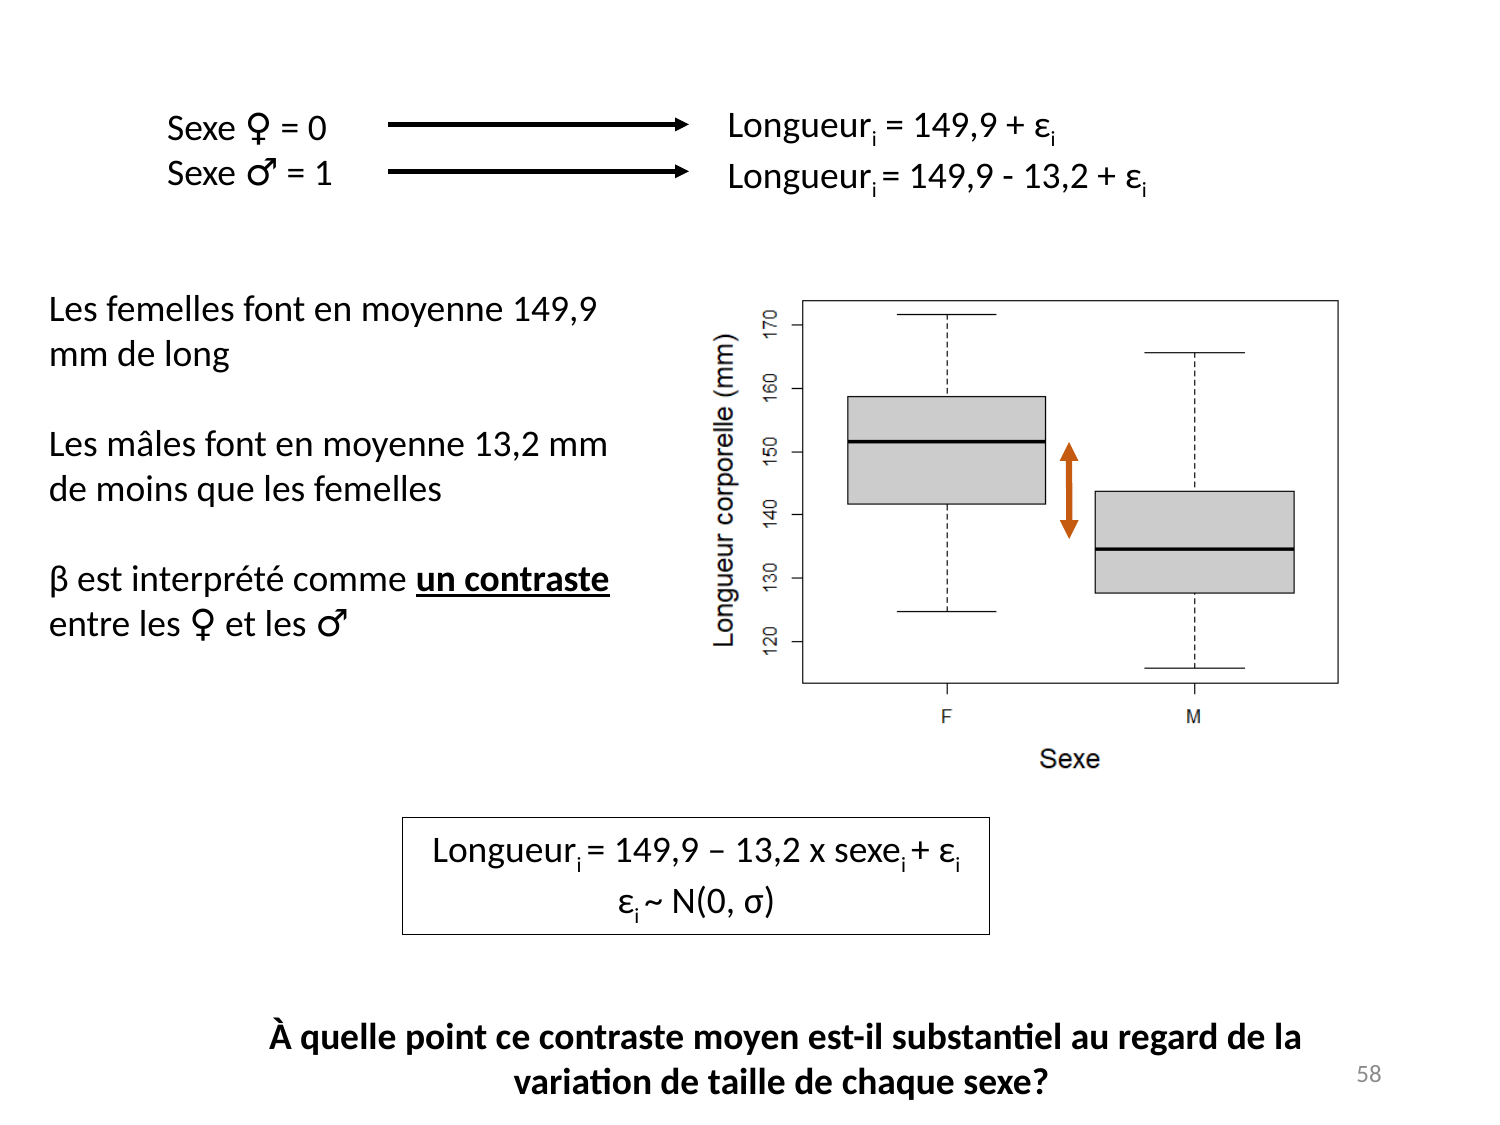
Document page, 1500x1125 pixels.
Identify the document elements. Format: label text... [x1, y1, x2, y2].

picture [712, 210, 1385, 796]
text_box Sexe ♀ = 0 Sexe ♂ = 1 [152, 95, 527, 200]
text_box Les femelles font en moyenne 149,9 mm de long Les mâles font en moyenne 13,2 mm de moins que les femelles β est interprété comme un contraste entre les ♀ et les ♂ [34, 276, 656, 652]
text_box Longueuri = 149,9 + εi Longueuri = 149,9 - 13,2 + εi [712, 92, 1267, 210]
text_box Longueuri = 149,9 – 13,2 x sexei + εi εi ~ N(0, σ) [402, 817, 990, 935]
text_box À quelle point ce contraste moyen est-il substantiel au regard de la variation de taille de chaque sexe? [187, 1004, 1385, 1110]
slide_number 58 [1059, 1042, 1397, 1103]
